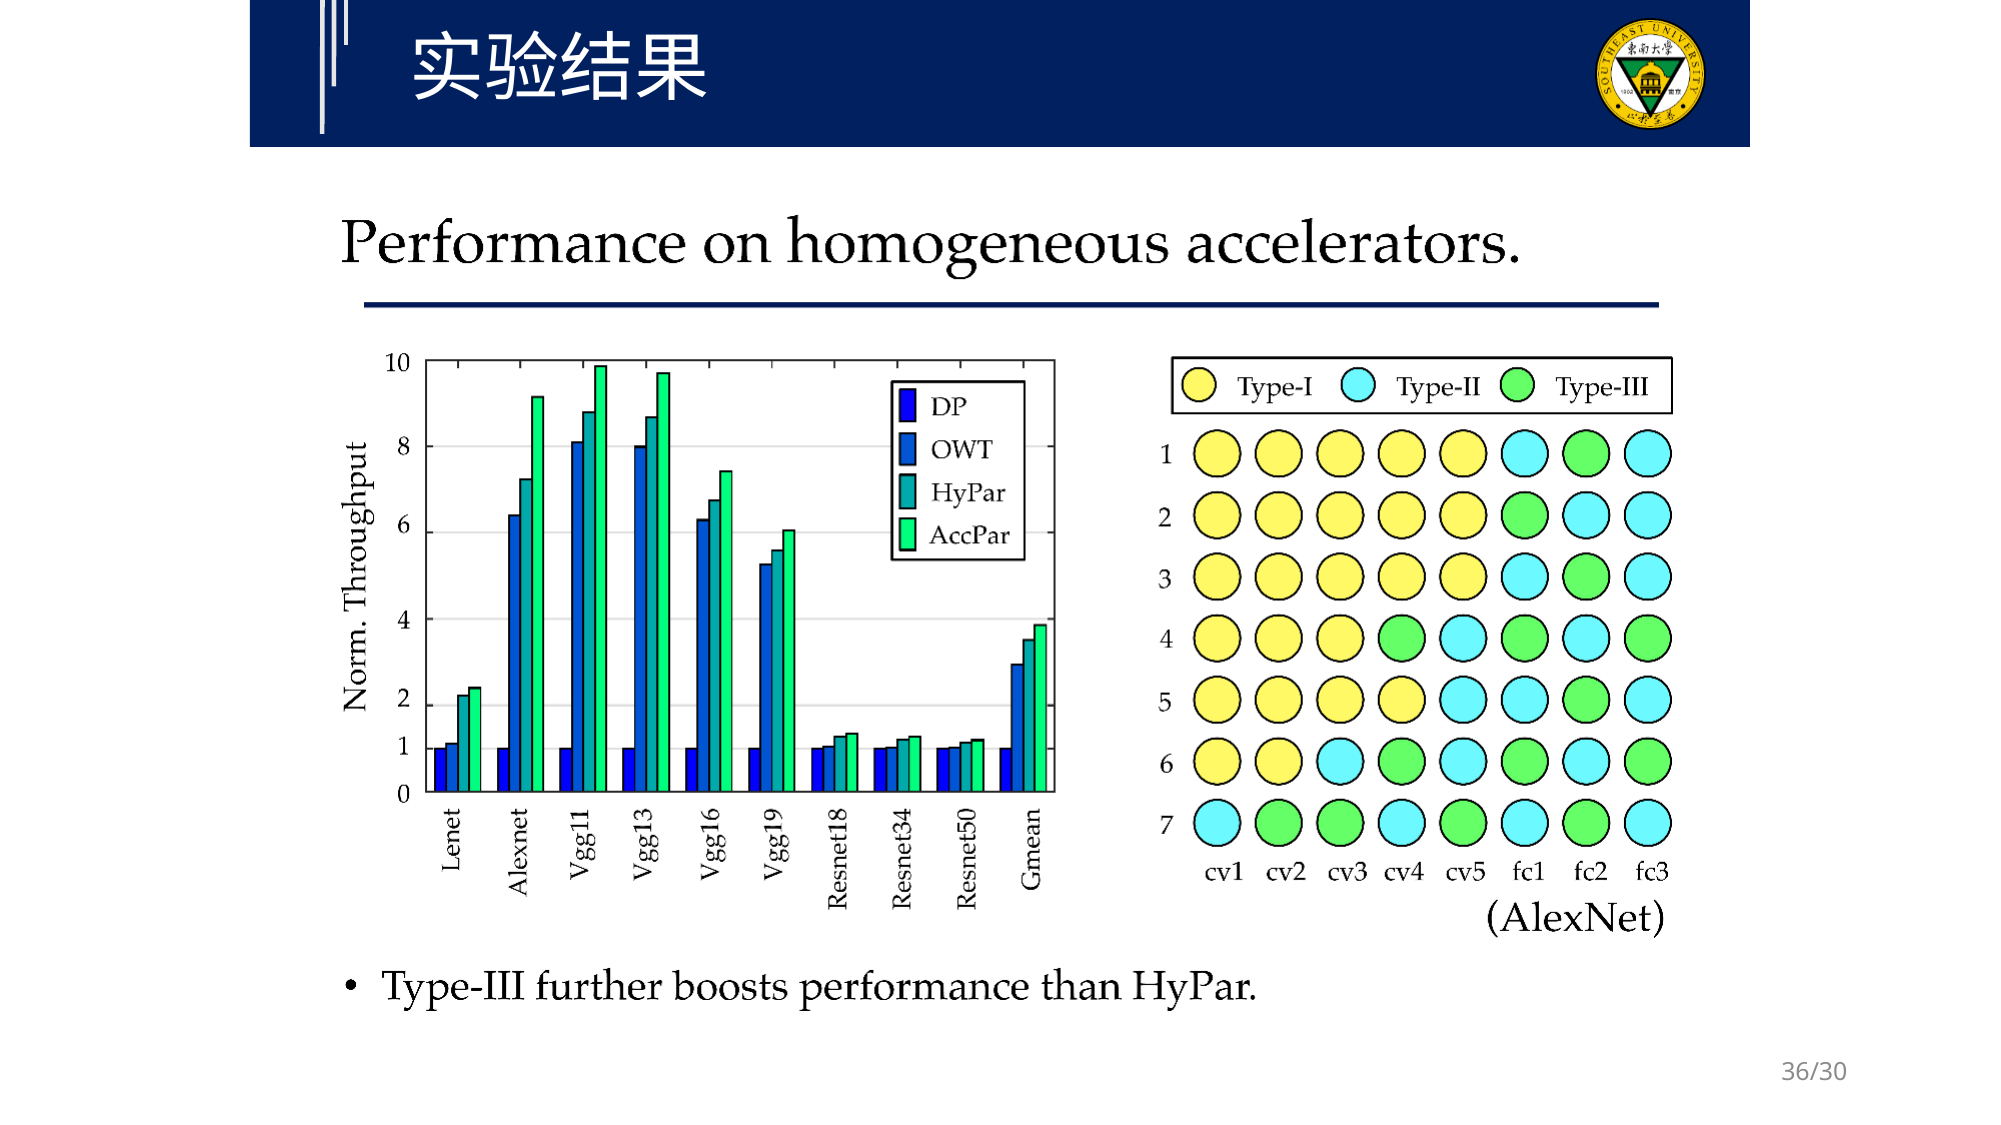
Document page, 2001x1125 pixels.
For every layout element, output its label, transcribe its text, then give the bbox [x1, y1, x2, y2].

picture [1595, 18, 1707, 130]
picture [333, 164, 1684, 1025]
slide_number 36/30 [1412, 1042, 1863, 1103]
text_box [249, 0, 1751, 148]
text_box 实验结果 [394, 11, 850, 117]
